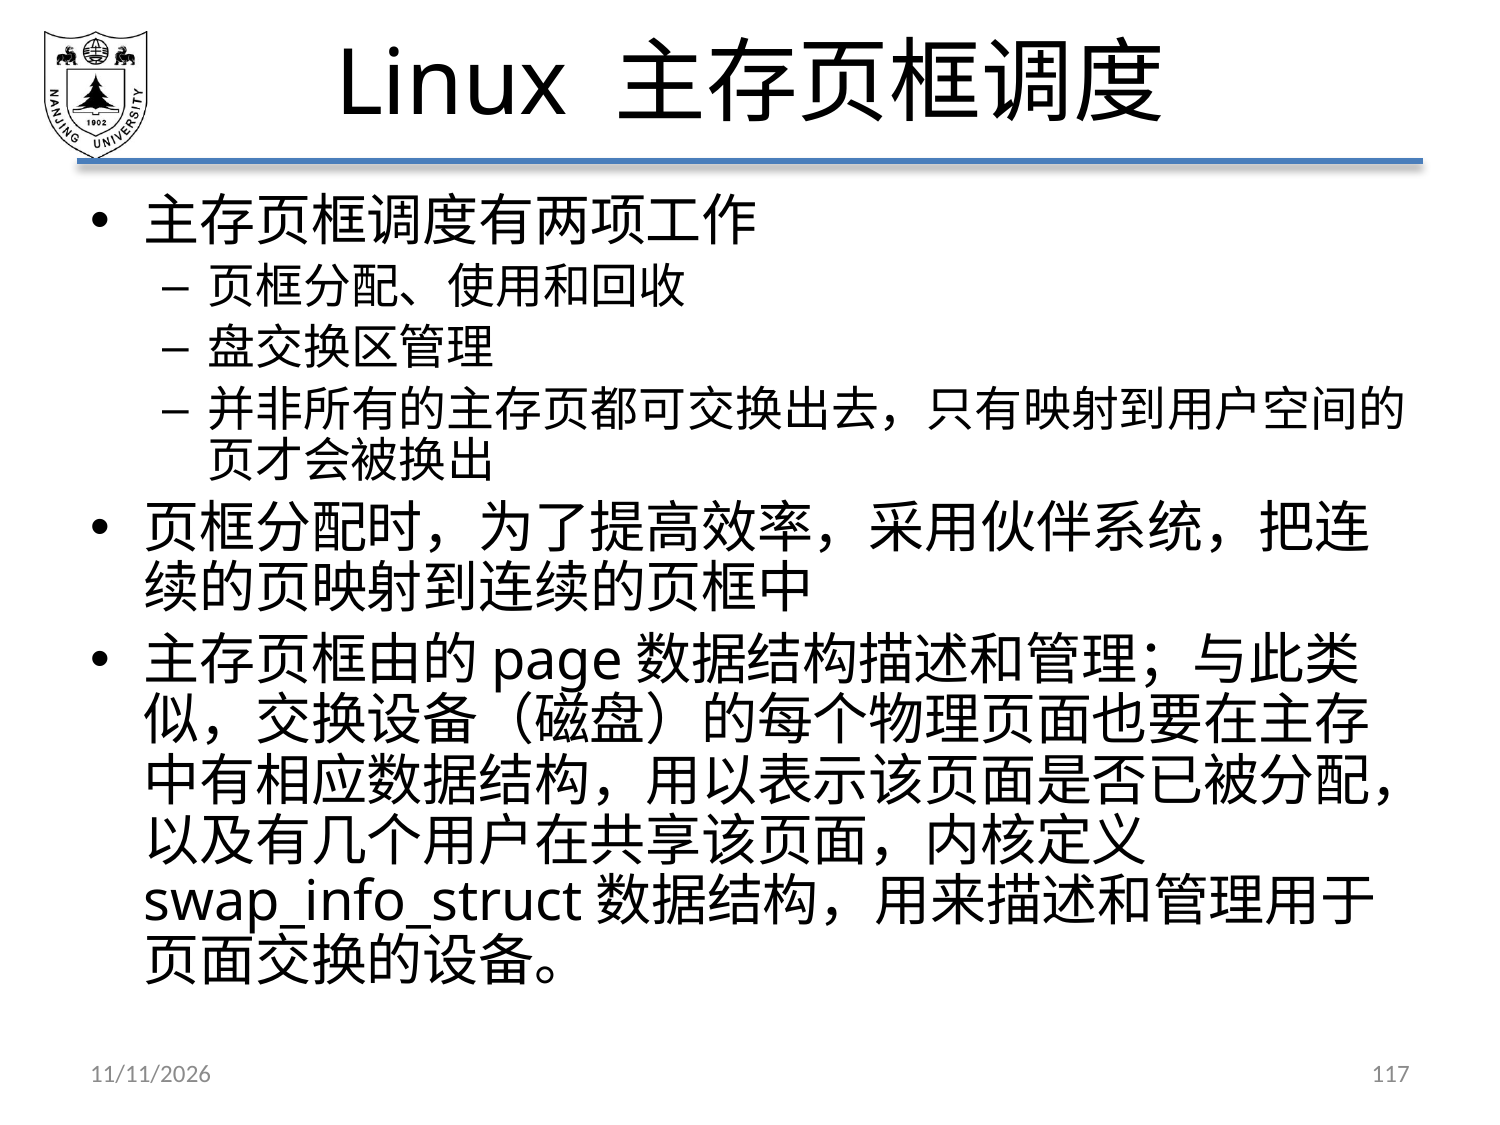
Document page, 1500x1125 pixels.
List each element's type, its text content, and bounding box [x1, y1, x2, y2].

slide_number 117 [1074, 1042, 1425, 1103]
picture [41, 30, 75, 161]
title Linux 主存页框调度 [75, 0, 1425, 161]
list 主存页框调度有两项工作 页框分配、使用和回收 盘交换区管理 并非所有的主存页都可交换出去，只有映射到用户空间的页才会被换出 页框分配时，为了提高效率，采用伙伴系统，把连续的页映射到连续的页框中 主存页框由的page数据结构描述和管理；与此类似，交换设备（磁盘）的每个物理页面也要在主存中有相应数据结构，用以表示该页面是否已被分配，以及有几个用户在共享该页面，内核定义swap_info_struct数据结构，用来描述和管理用于页面交换的设备。 [75, 184, 1425, 1005]
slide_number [75, 1042, 425, 1103]
